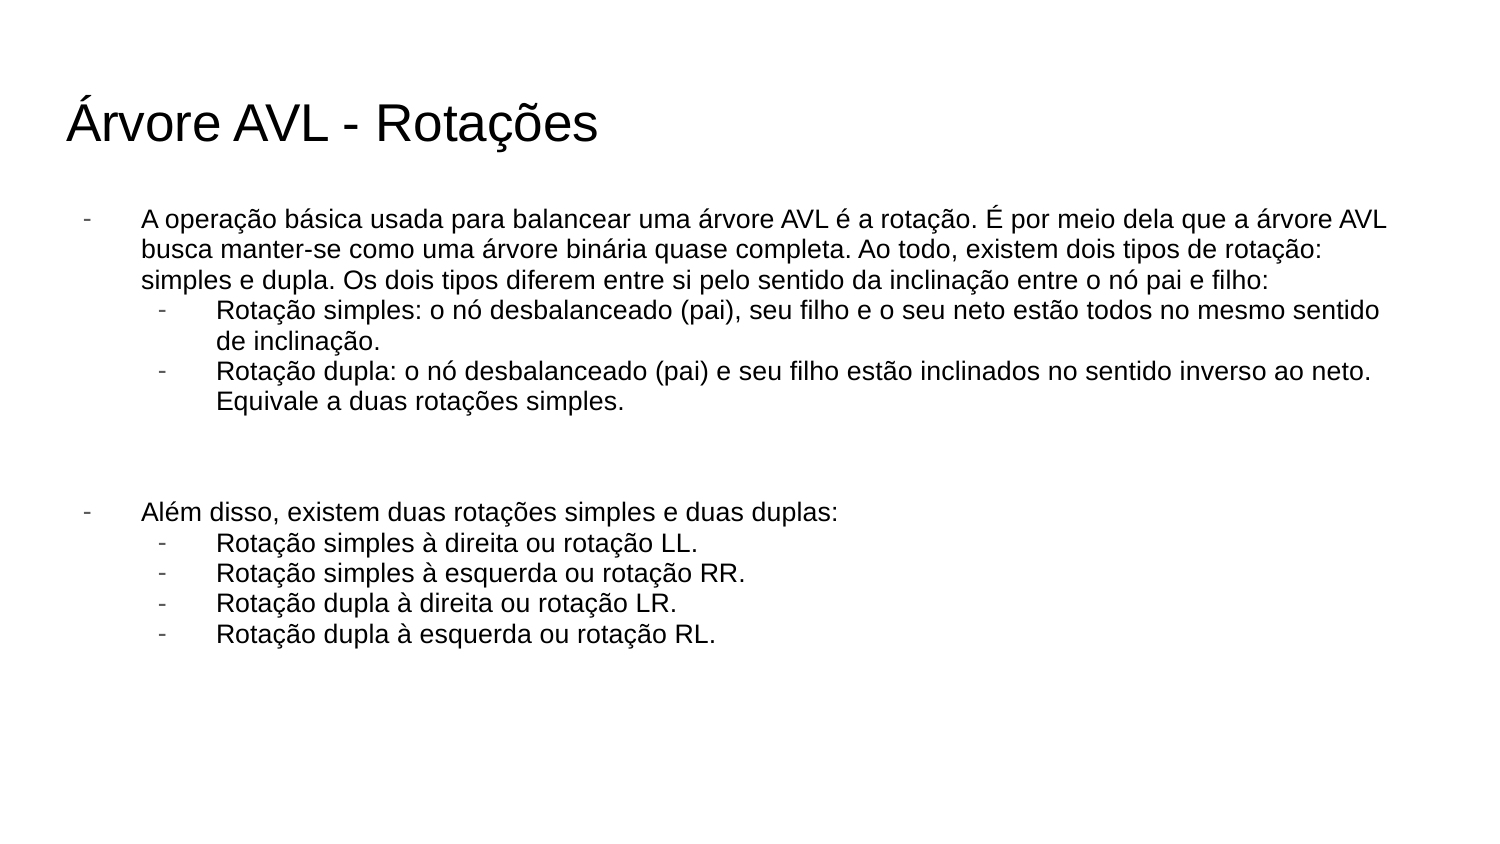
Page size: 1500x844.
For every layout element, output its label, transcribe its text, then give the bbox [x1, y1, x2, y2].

title Árvore AVL - Rotações [51, 72, 1449, 167]
list A operação básica usada para balancear uma árvore AVL é a rotação. É por meio dela que a árvore AVL busca manter-se como uma árvore binária quase completa. Ao todo, existem dois tipos de rotação: simples e dupla. Os dois tipos diferem entre si pelo sentido da inclinação entre o nó pai e filho: Rotação simples: o nó desbalanceado (pai), seu filho e o seu neto estão todos no mesmo sentido de inclinação. Rotação dupla: o nó desbalanceado (pai) e seu filho estão inclinados no sentido inverso ao neto. Equivale a duas rotações simples. Além disso, existem duas rotações simples e duas duplas: Rotação simples à direita ou rotação LL. Rotação simples à esquerda ou rotação RR. Rotação dupla à direita ou rotação LR. Rotação dupla à esquerda ou rotação RL. [51, 189, 1413, 750]
